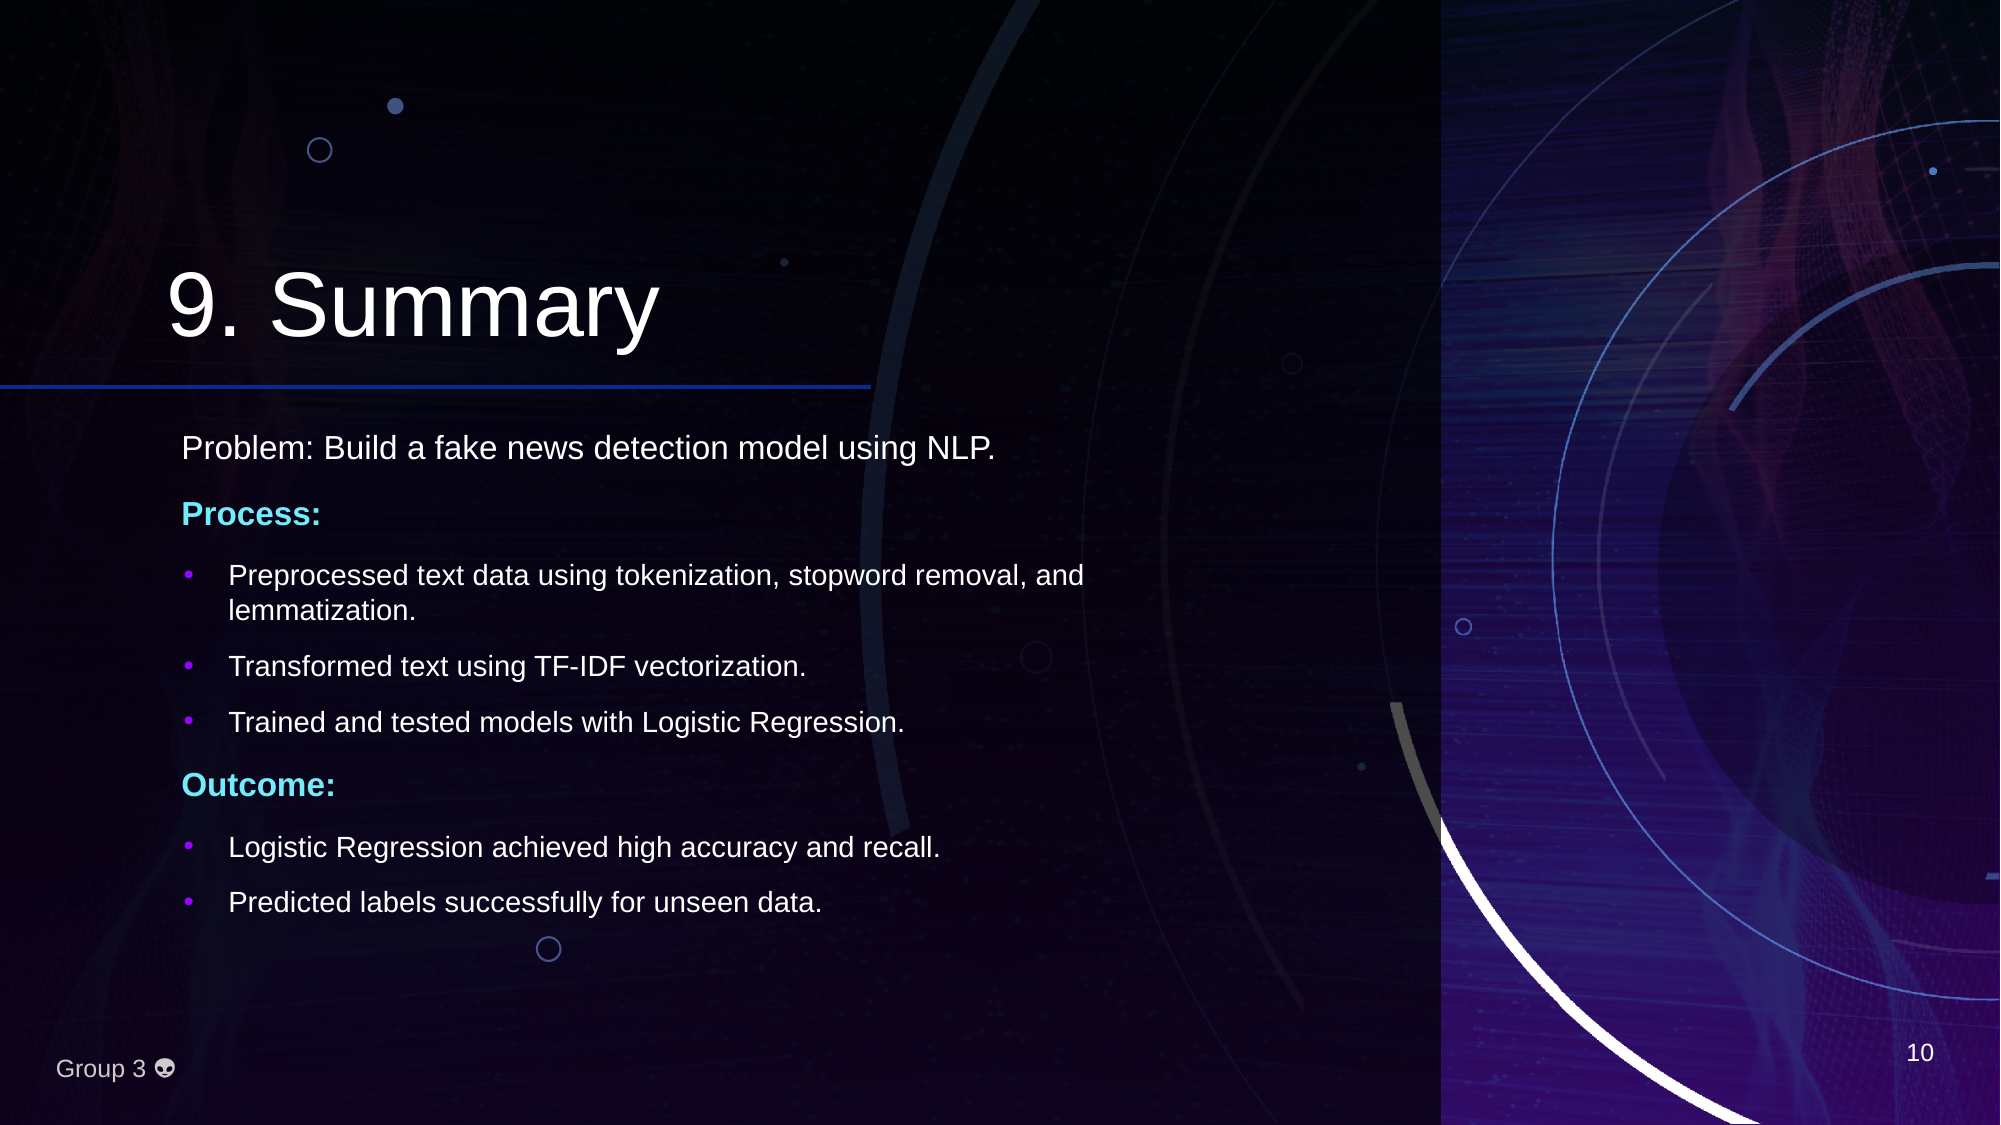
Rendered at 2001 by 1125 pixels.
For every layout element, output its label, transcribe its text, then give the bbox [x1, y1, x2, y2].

picture [730, 0, 2000, 1124]
text_box 9. Summary [151, 172, 1286, 364]
list Problem: Build a fake news detection model using NLP. Process: Preprocessed text data using tokenization, stopword removal, and lemmatization. Transformed text using TF-IDF vectorization. Trained and tested models with Logistic Regression. Outcome: Logistic Regression achieved high accuracy and recall. Predicted labels successfully for unseen data. [166, 419, 1271, 1111]
slide_number ‹#› [1499, 1021, 1950, 1082]
text_box Group 3 👽 [40, 1037, 238, 1082]
